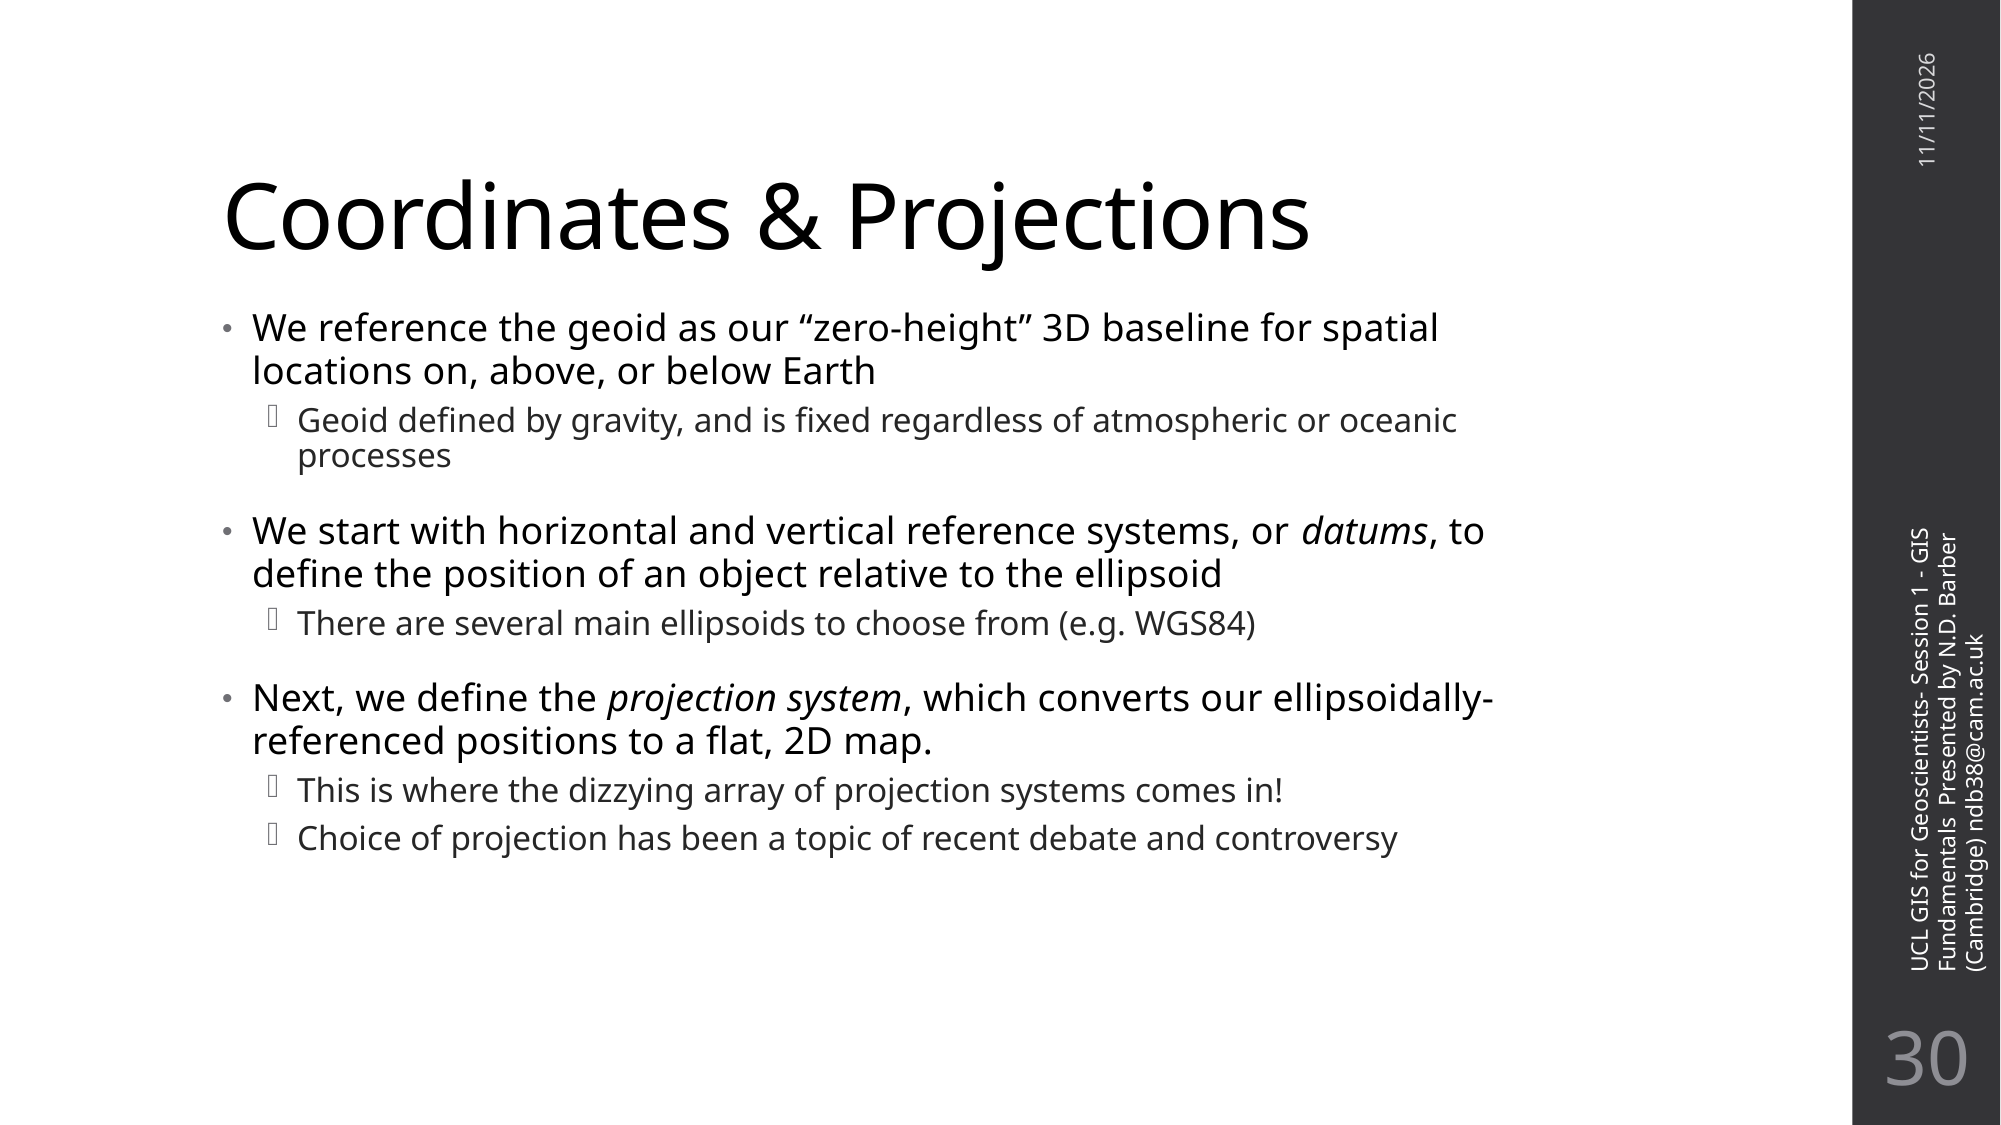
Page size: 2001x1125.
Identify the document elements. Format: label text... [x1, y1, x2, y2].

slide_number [1897, 37, 1958, 351]
title Coordinates & Projections [206, 60, 1797, 278]
list We reference the geoid as our “zero-height” 3D baseline for spatial locations on, above, or below Earth Geoid defined by gravity, and is fixed regardless of atmospheric or oceanic processes We start with horizontal and vertical reference systems, or datums, to define the position of an object relative to the ellipsoid There are several main ellipsoids to choose from (e.g. WGS84) Next, we define the projection system, which converts our ellipsoidally-referenced positions to a flat, 2D map. This is where the dizzying array of projection systems comes in! Choice of projection has been a topic of recent debate and controversy [206, 299, 1617, 1014]
slide_number 29 [1852, 1012, 2000, 1110]
footer UCL GIS for Geoscientists- Session 1 - GIS Fundamentals Presented by N.D. Barber (Cambridge) ndb38@cam.ac.uk [1897, 400, 1958, 988]
